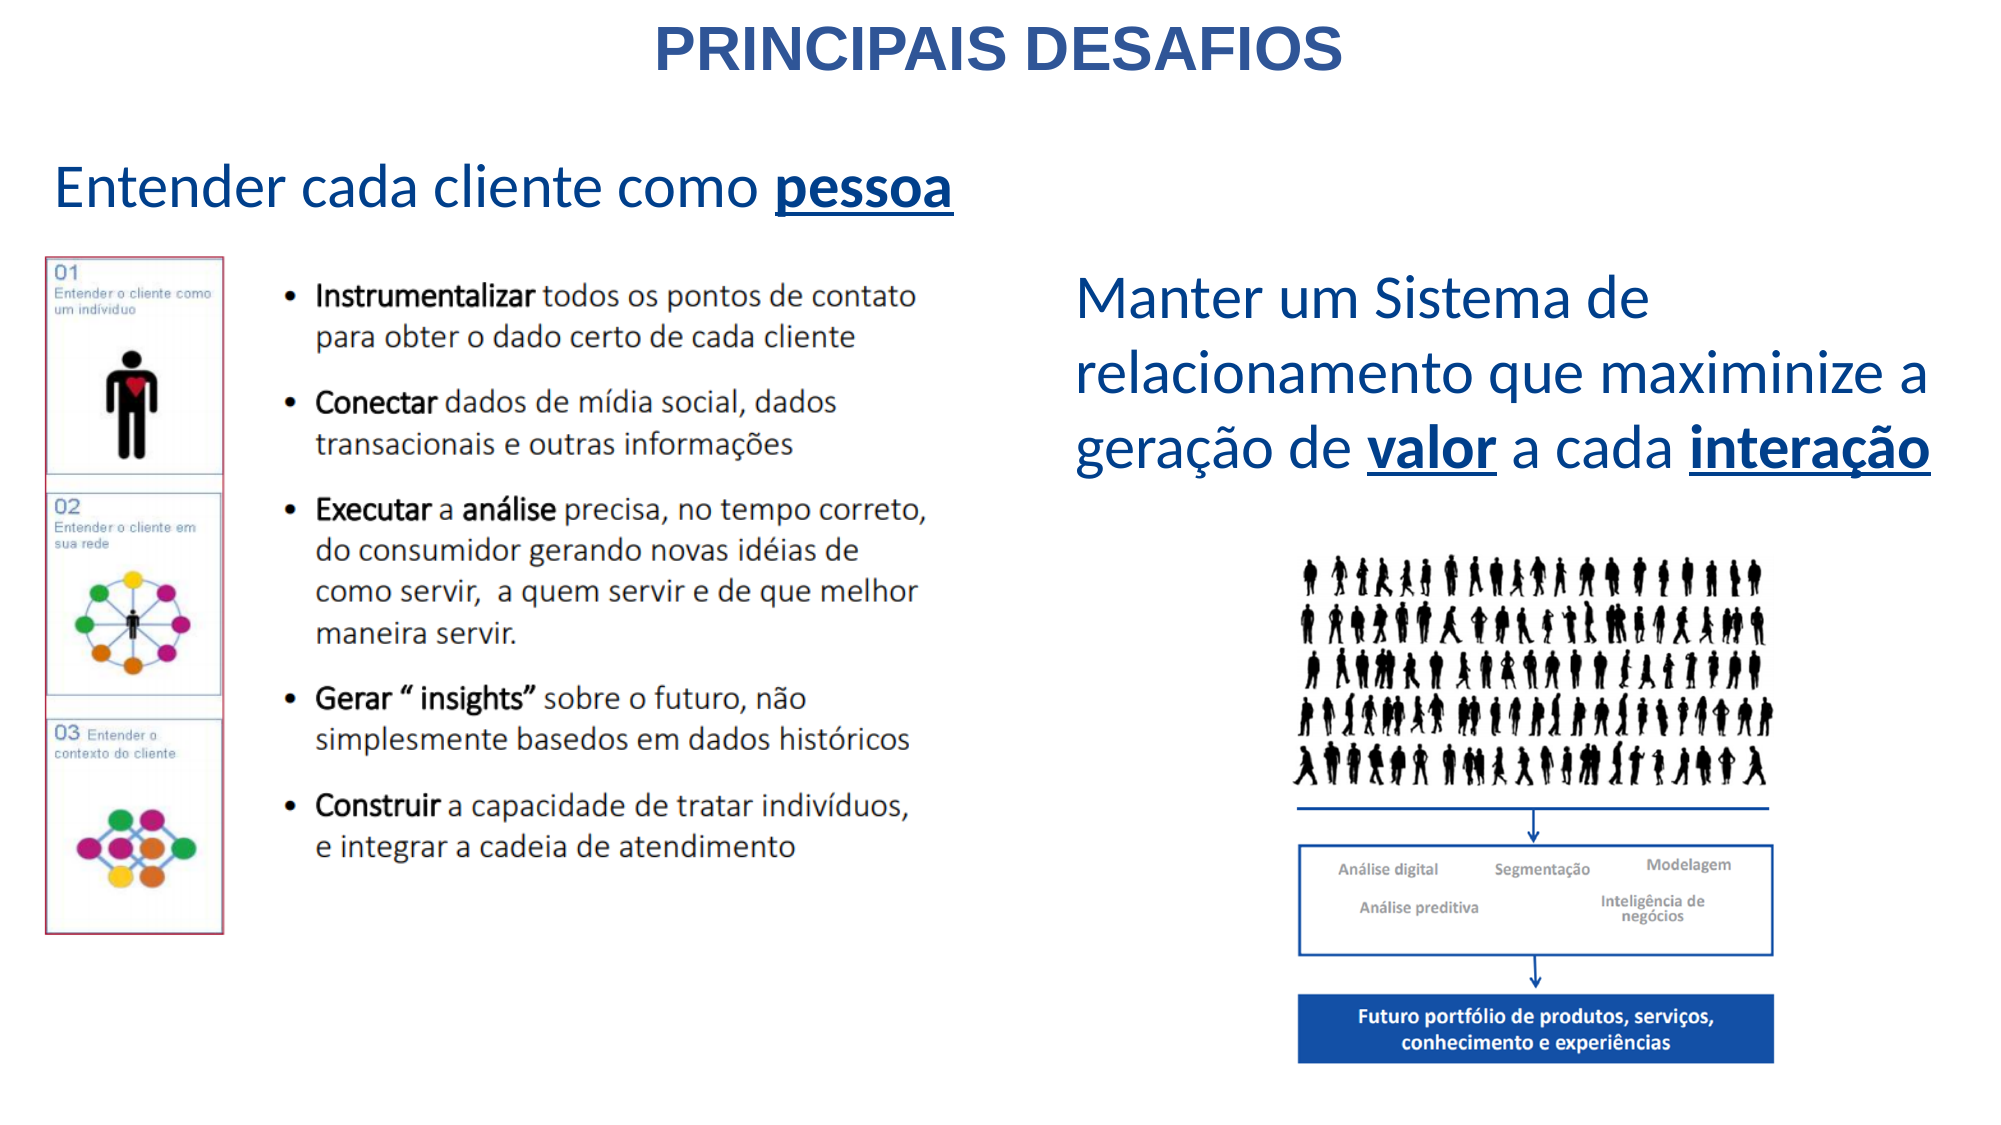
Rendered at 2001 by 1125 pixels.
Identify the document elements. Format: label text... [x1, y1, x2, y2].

picture [1286, 549, 1795, 1068]
text_box Entender cada cliente como pessoa [40, 137, 1039, 228]
text_box PRINCIPAIS DESAFIOS [0, 0, 2000, 91]
picture [256, 274, 967, 868]
text_box Manter um Sistema de relacionamento que maximinize a geração de valor a cada interação [1060, 248, 2000, 488]
picture [40, 248, 234, 939]
